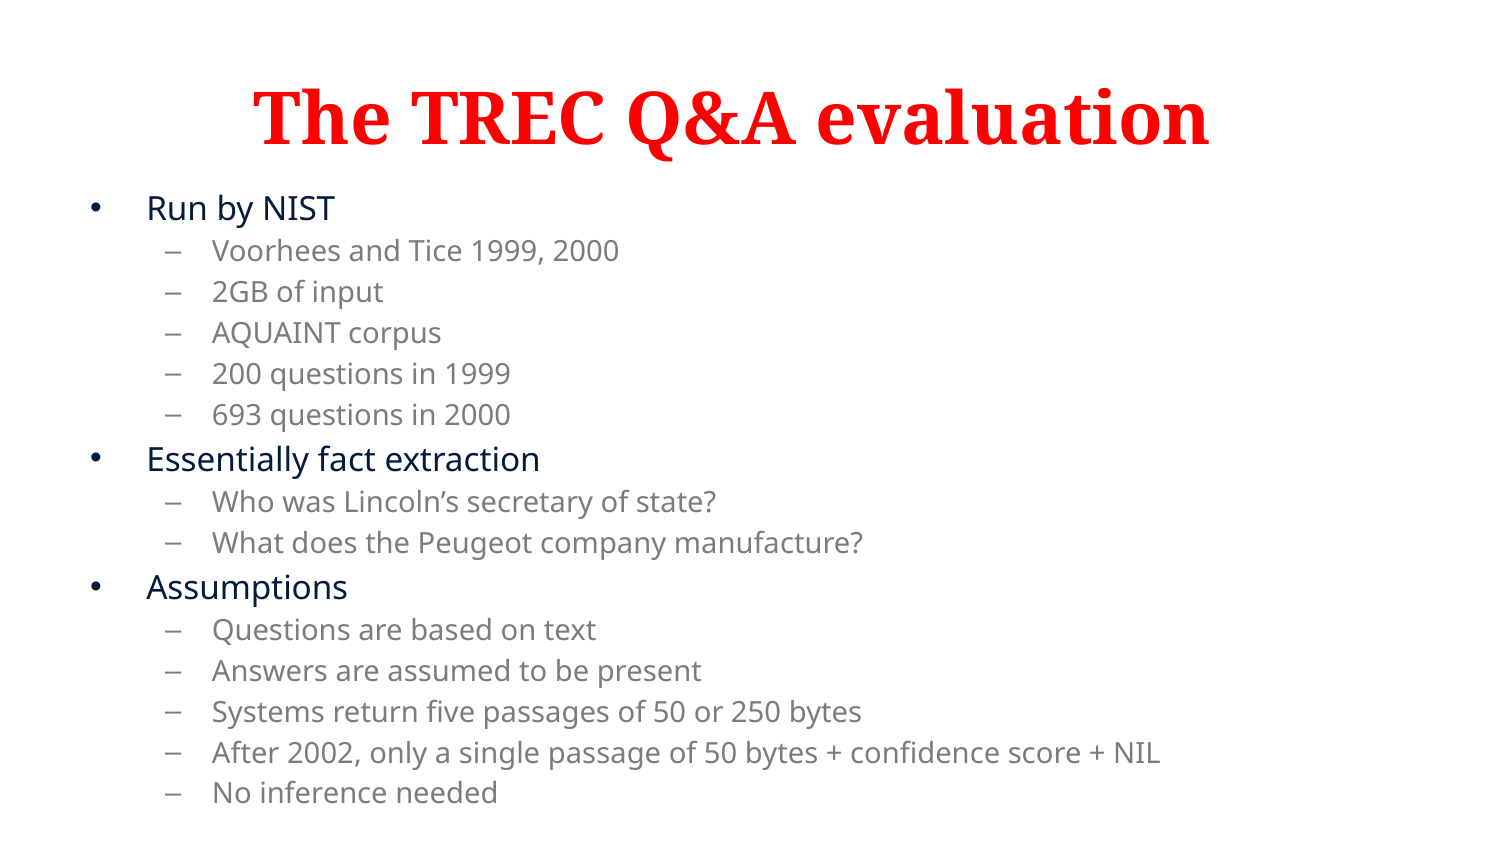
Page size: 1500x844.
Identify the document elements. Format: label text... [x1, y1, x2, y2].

title The TREC Q&A evaluation [41, 64, 1425, 180]
list Run by NIST Voorhees and Tice 1999, 2000 2GB of input AQUAINT corpus 200 questions in 1999 693 questions in 2000 Essentially fact extraction Who was Lincoln’s secretary of state? What does the Peugeot company manufacture? Assumptions Questions are based on text Answers are assumed to be present Systems return five passages of 50 or 250 bytes After 2002, only a single passage of 50 bytes + confidence score + NIL No inference needed [75, 179, 1425, 782]
